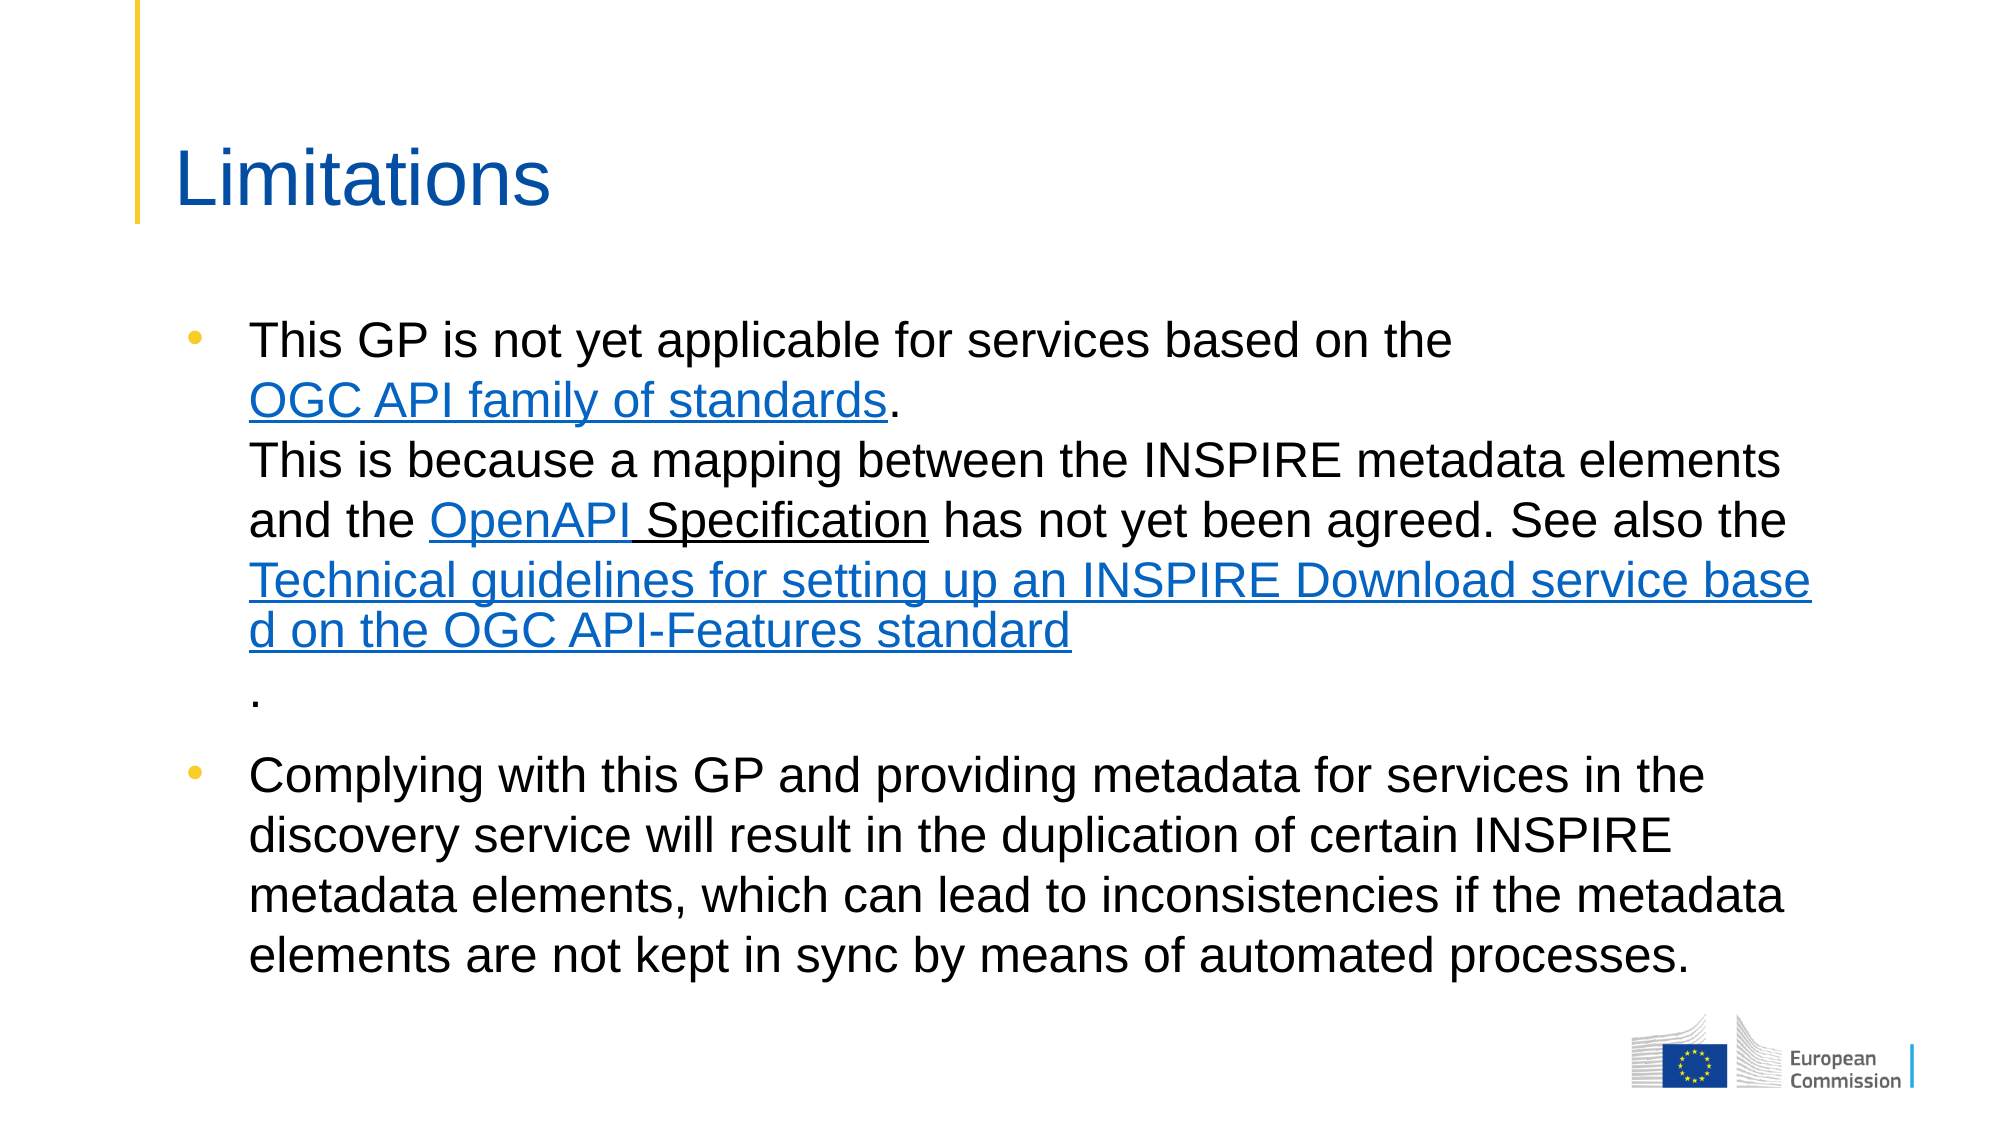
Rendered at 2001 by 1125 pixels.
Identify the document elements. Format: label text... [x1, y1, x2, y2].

title Limitations [159, 94, 1843, 223]
list This GP is not yet applicable for services based on the OGC API family of standards. This is because a mapping between the INSPIRE metadata elements and the OpenAPI Specification has not yet been agreed. See also the Technical guidelines for setting up an INSPIRE Download service based on the OGC API-Features standard. Complying with this GP and providing metadata for services in the discovery service will result in the duplication of certain INSPIRE metadata elements, which can lead to inconsistencies if the metadata elements are not kept in sync by means of automated processes. [158, 299, 1843, 984]
picture [1631, 1013, 1915, 1091]
